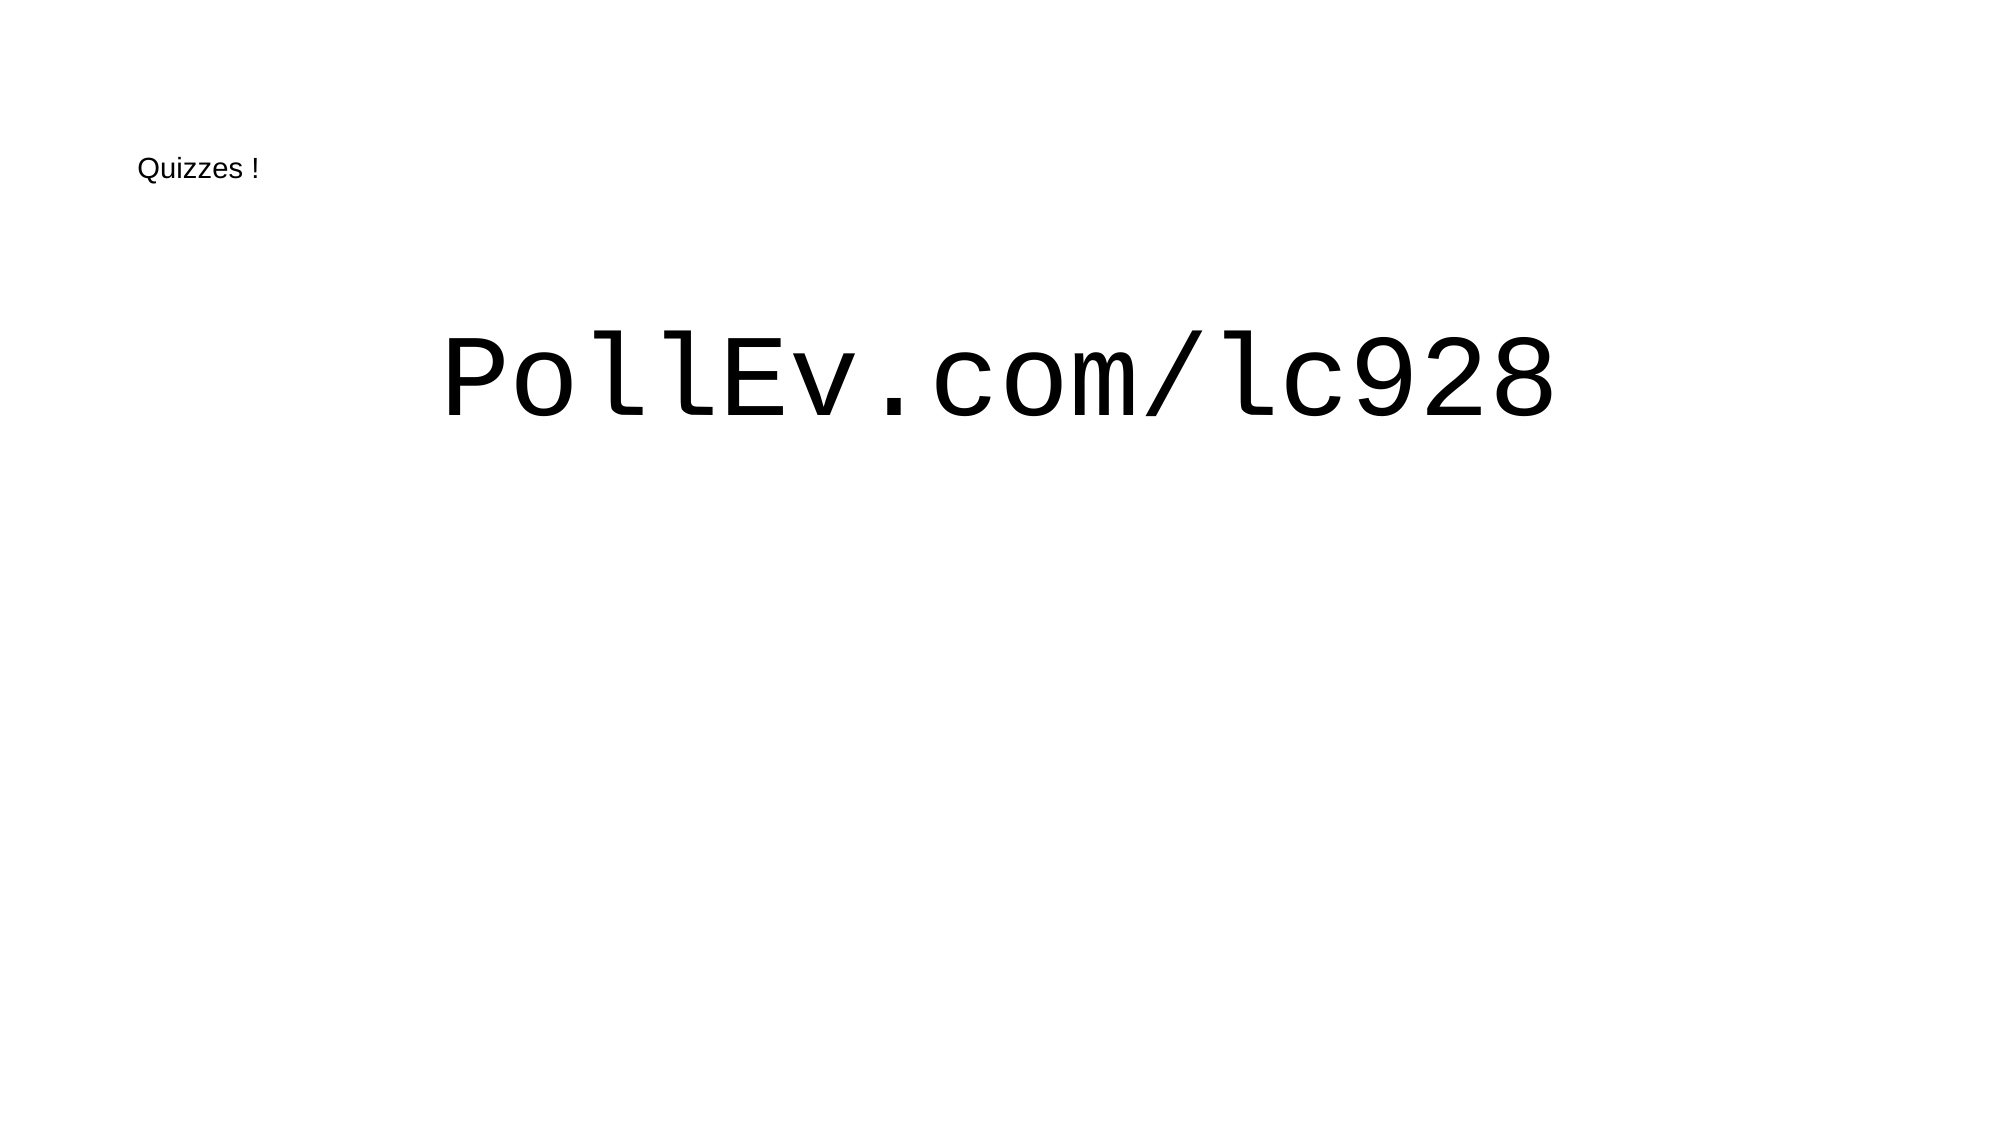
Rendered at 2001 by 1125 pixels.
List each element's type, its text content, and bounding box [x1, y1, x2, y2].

title Quizzes ! [136, 59, 1863, 278]
text_box PollEv.com/lc928 [137, 299, 1863, 456]
